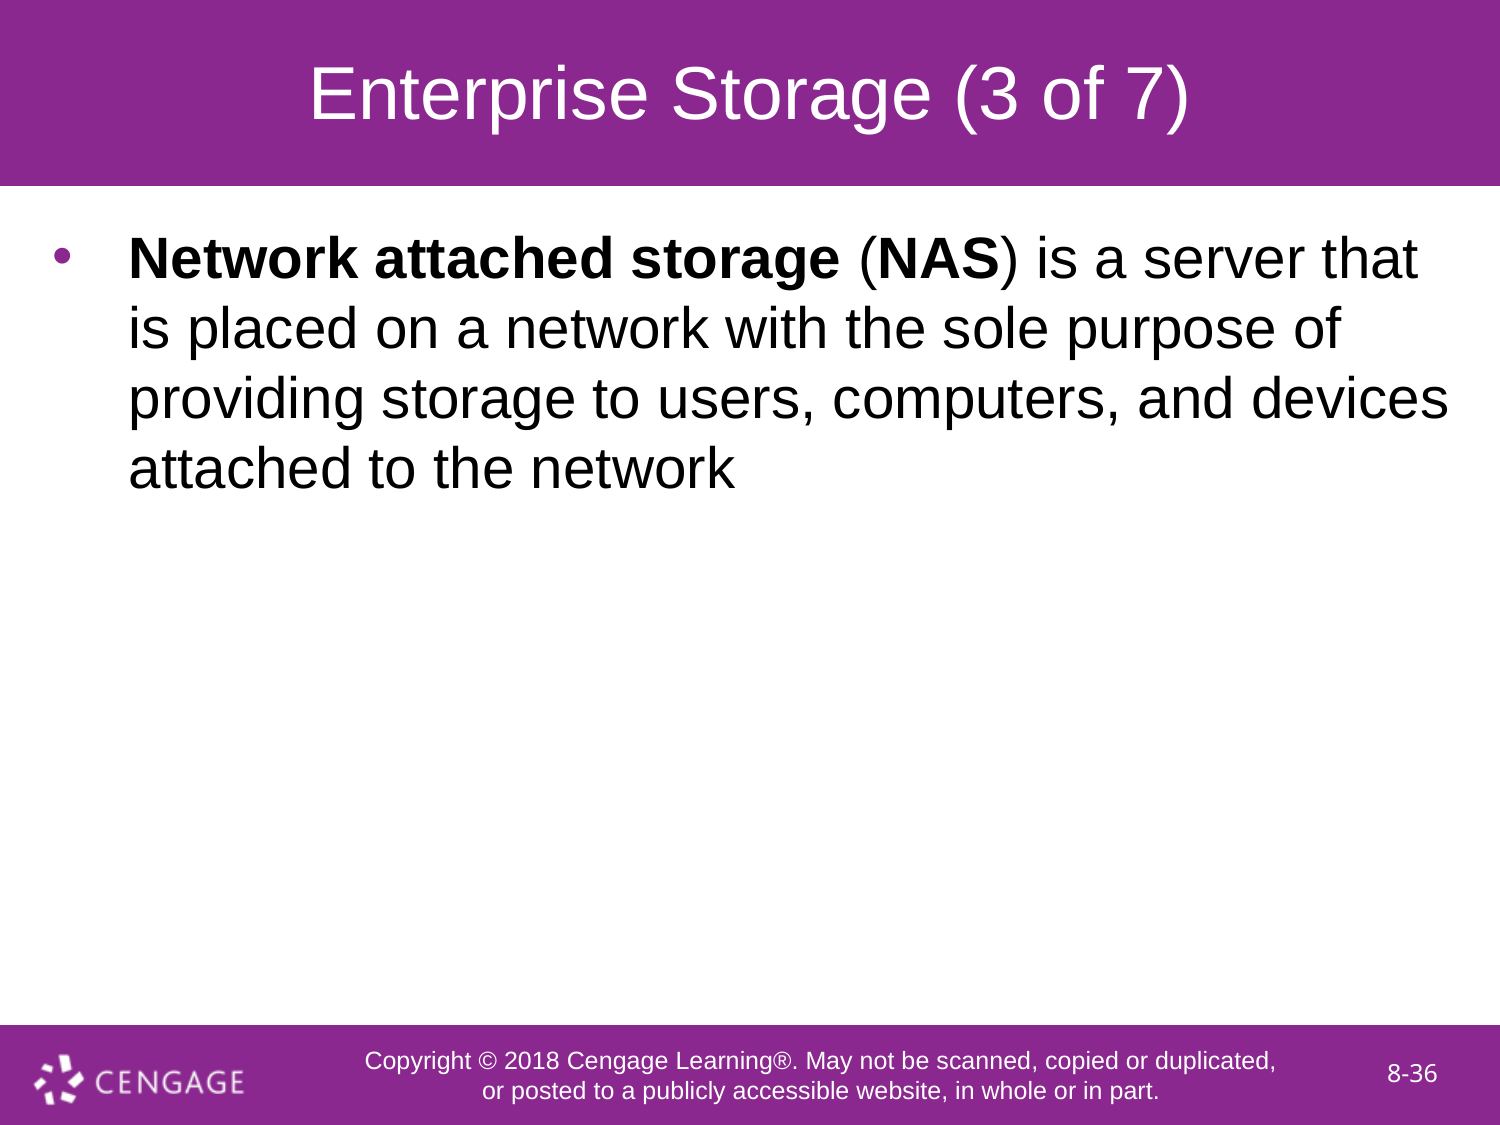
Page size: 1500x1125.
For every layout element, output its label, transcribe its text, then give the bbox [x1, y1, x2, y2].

title Enterprise Storage (3 of 7) [7, 4, 1493, 175]
picture [24, 1045, 249, 1113]
list Network attached storage (NAS) is a server that is placed on a network with the sole purpose of providing storage to users, computers, and devices attached to the network [37, 212, 1475, 1005]
